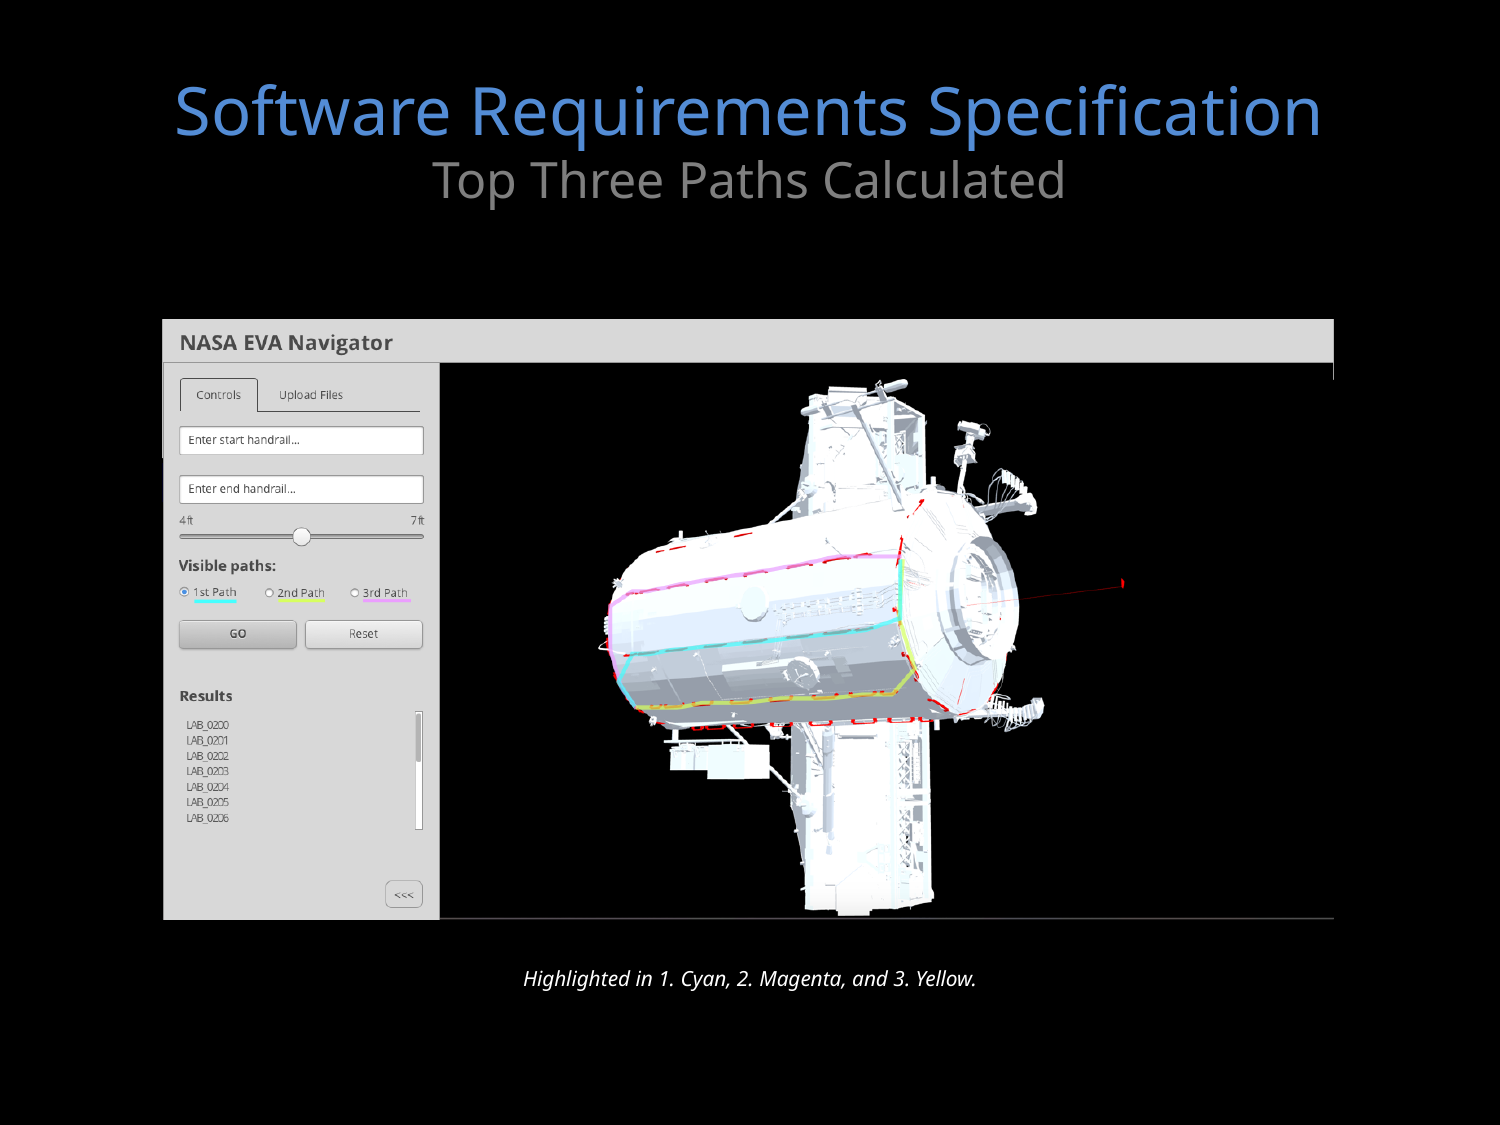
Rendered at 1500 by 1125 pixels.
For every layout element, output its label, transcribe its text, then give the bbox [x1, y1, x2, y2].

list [162, 318, 1334, 920]
text_box Highlighted in 1. Cyan, 2. Magenta, and 3. Yellow. [74, 958, 1425, 999]
title Software Requirements Specification Top Three Paths Calculated [75, 45, 1425, 233]
